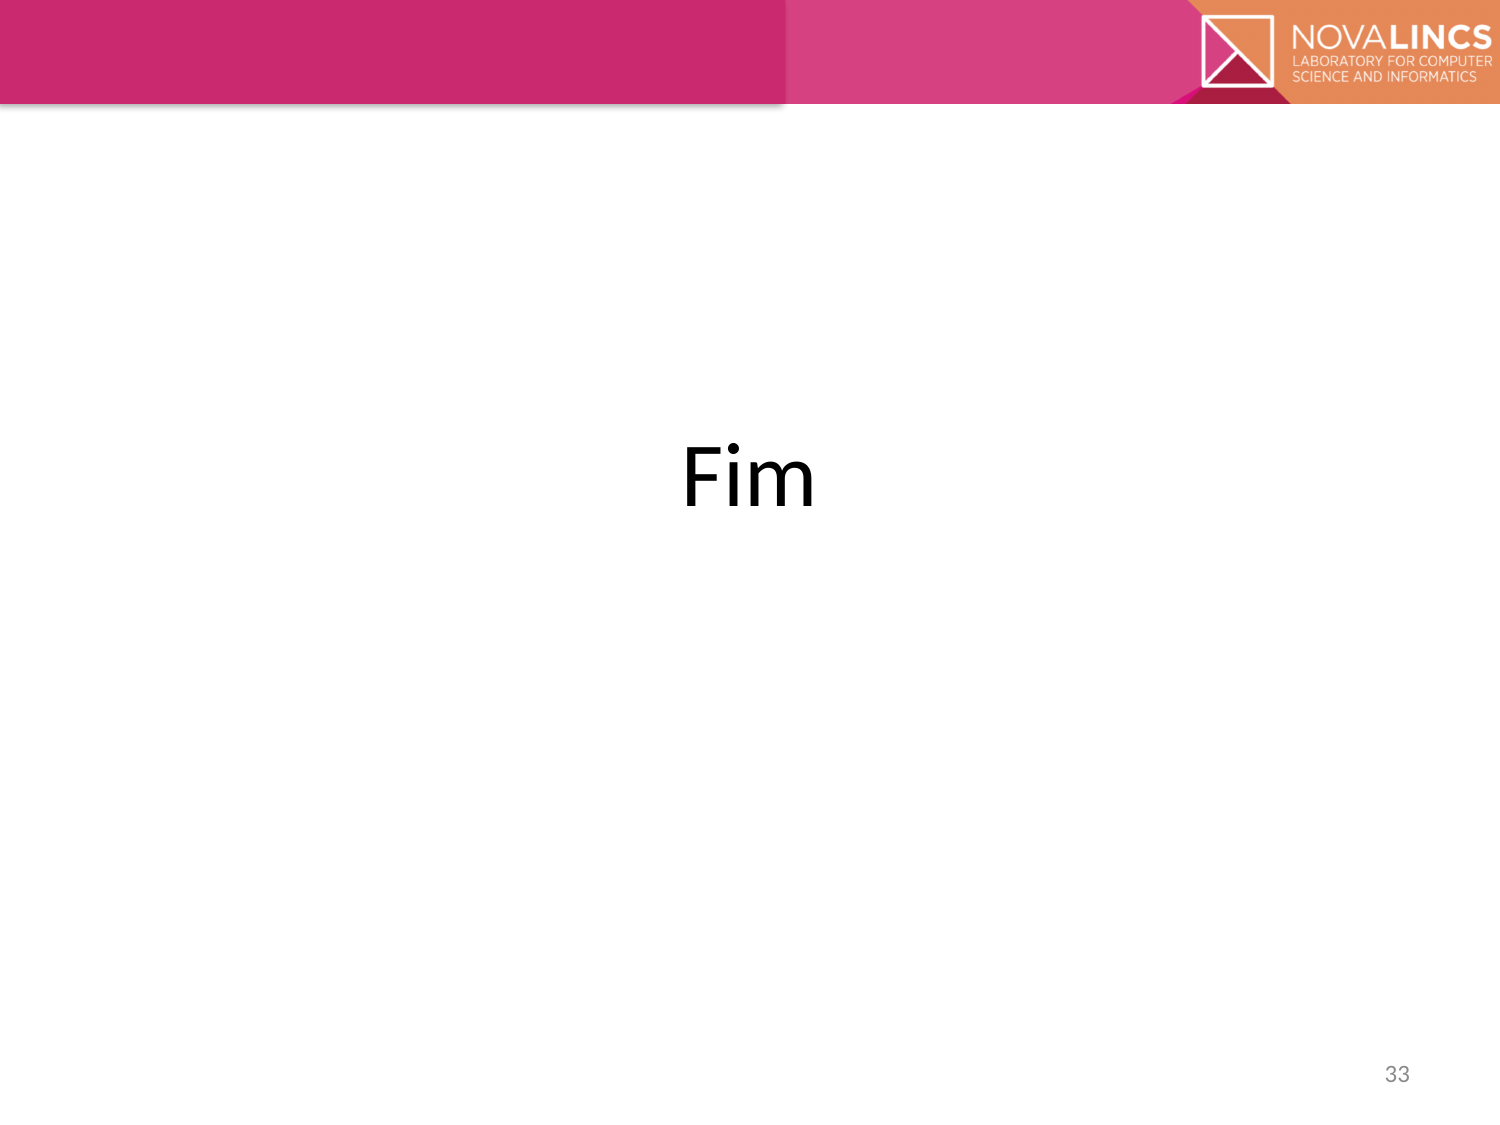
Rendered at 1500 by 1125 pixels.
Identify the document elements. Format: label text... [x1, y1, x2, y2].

picture [786, 0, 1500, 104]
title Fim [112, 349, 1388, 591]
slide_number 33 [1074, 1042, 1425, 1103]
